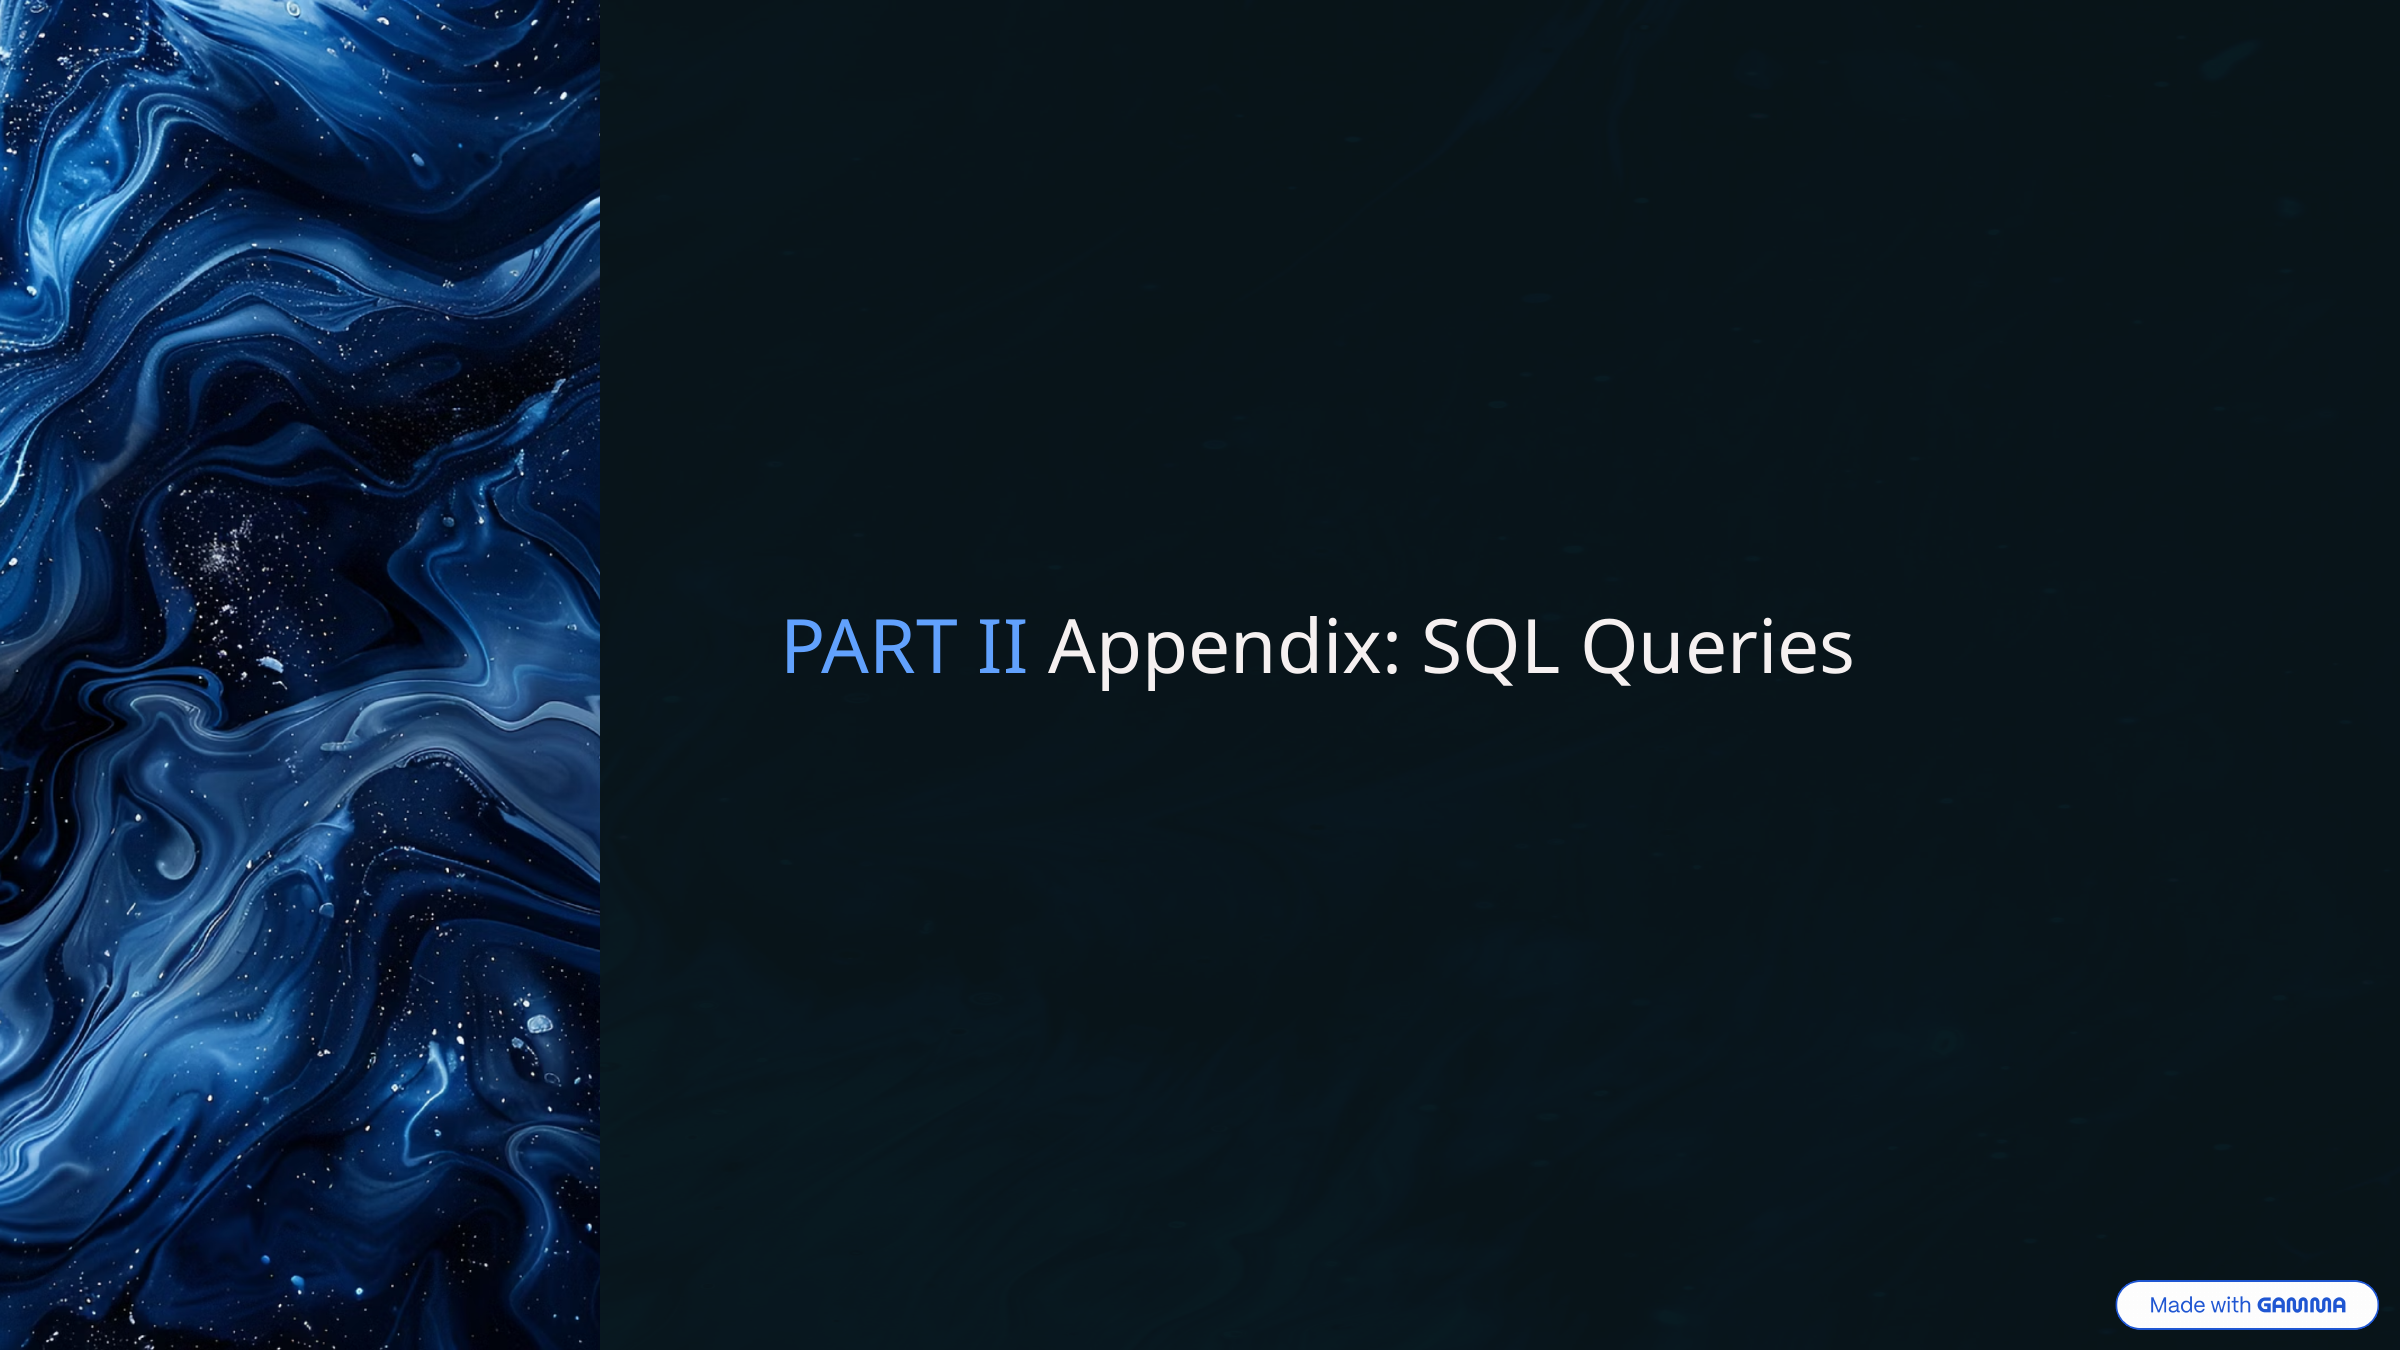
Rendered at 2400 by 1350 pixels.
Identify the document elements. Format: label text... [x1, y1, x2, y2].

text_box PART II Appendix: SQL Queries [780, 562, 1683, 675]
picture [0, 0, 600, 1350]
picture [2106, 1271, 2389, 1339]
